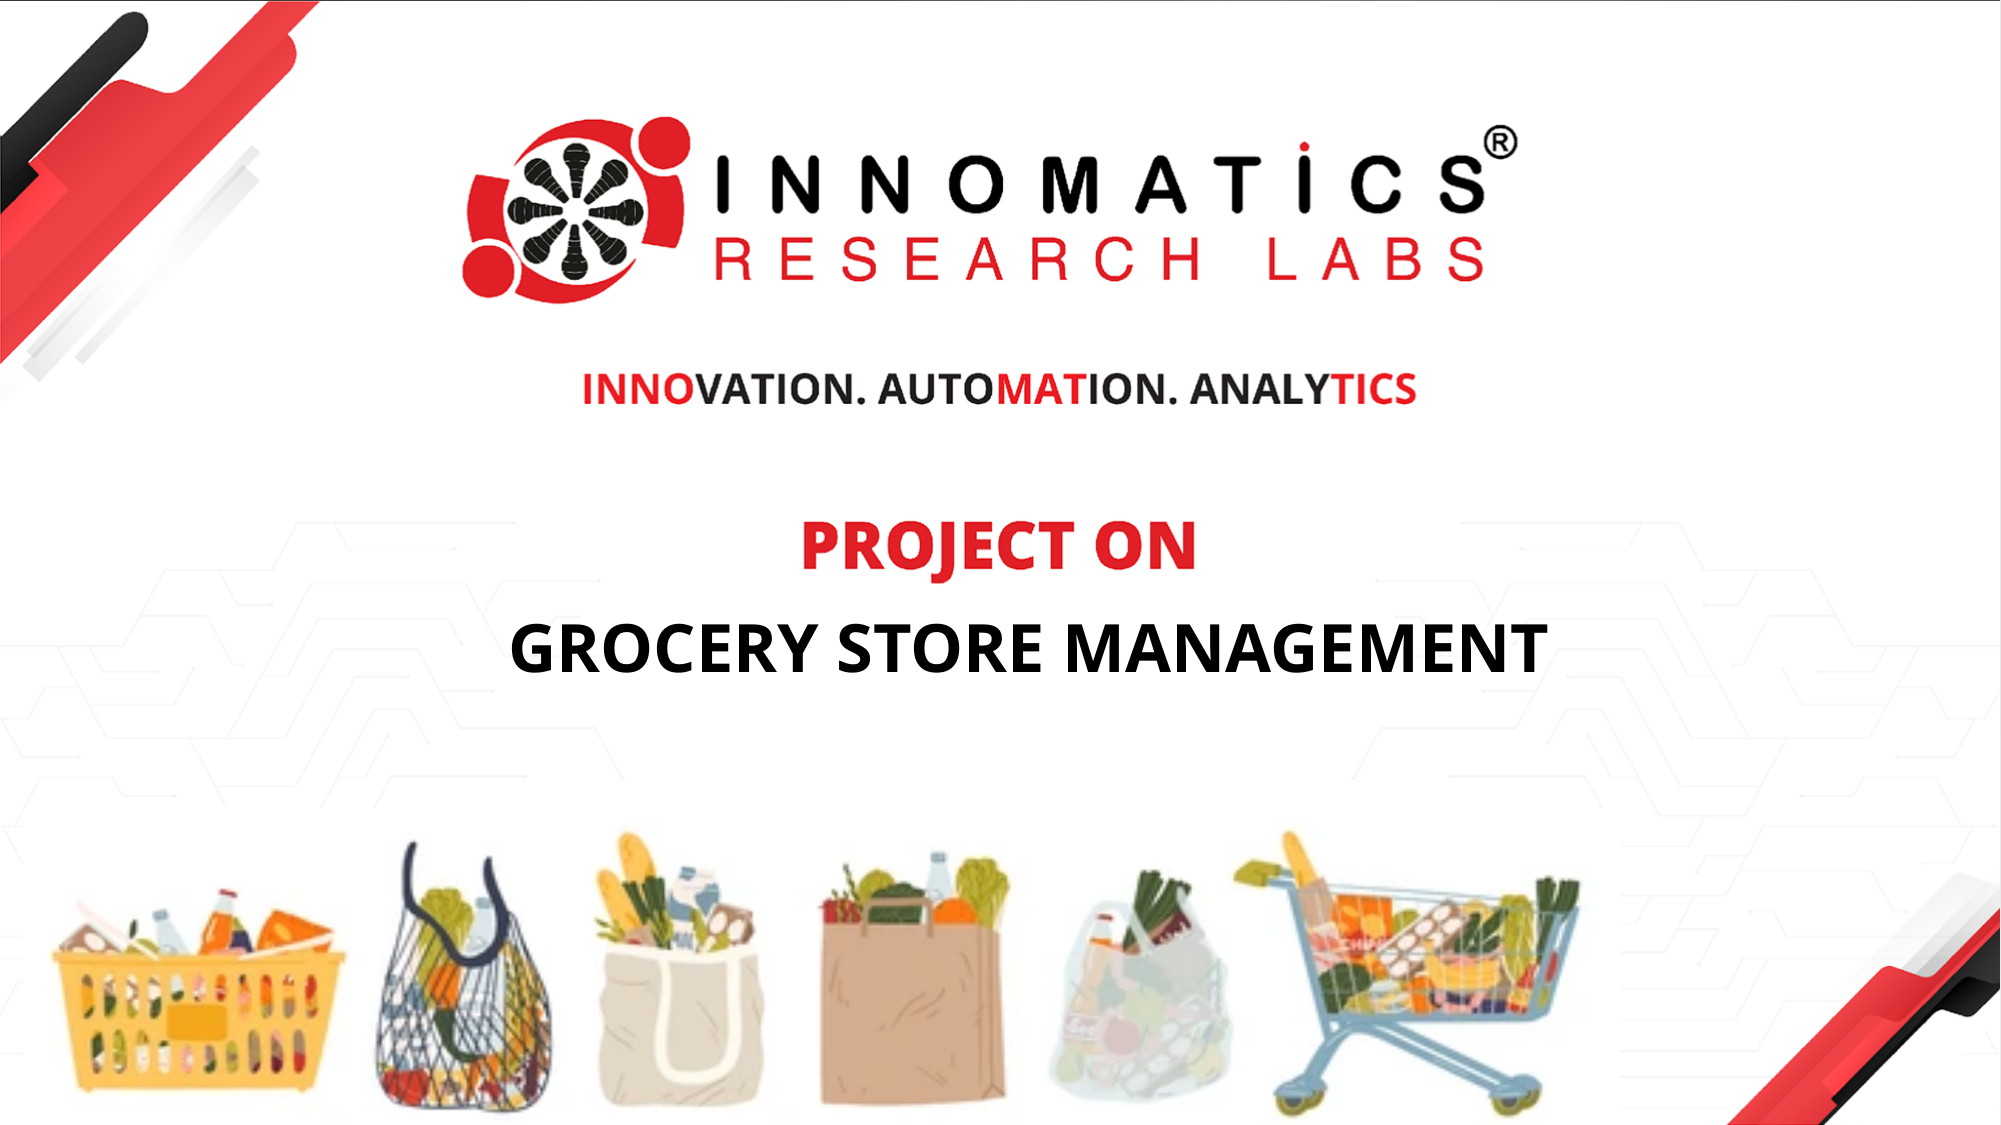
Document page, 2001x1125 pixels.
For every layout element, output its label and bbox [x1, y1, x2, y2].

list [0, 1, 2000, 1125]
picture [0, 0, 2001, 1125]
picture [23, 808, 1620, 1125]
